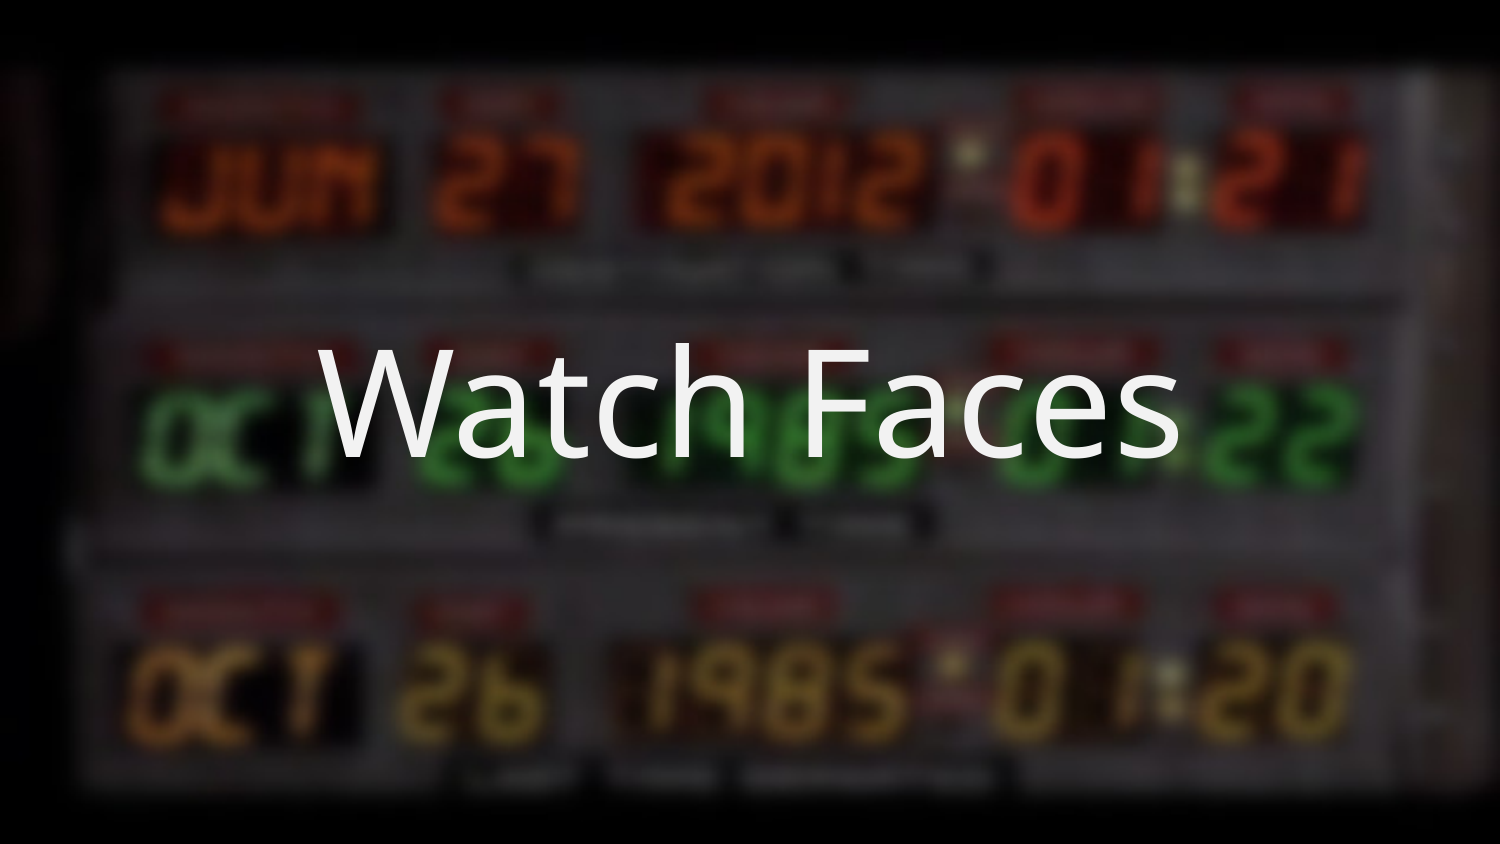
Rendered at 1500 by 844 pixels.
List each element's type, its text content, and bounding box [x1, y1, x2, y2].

text_box Watch Faces [212, 300, 1290, 496]
picture [0, 0, 1500, 844]
